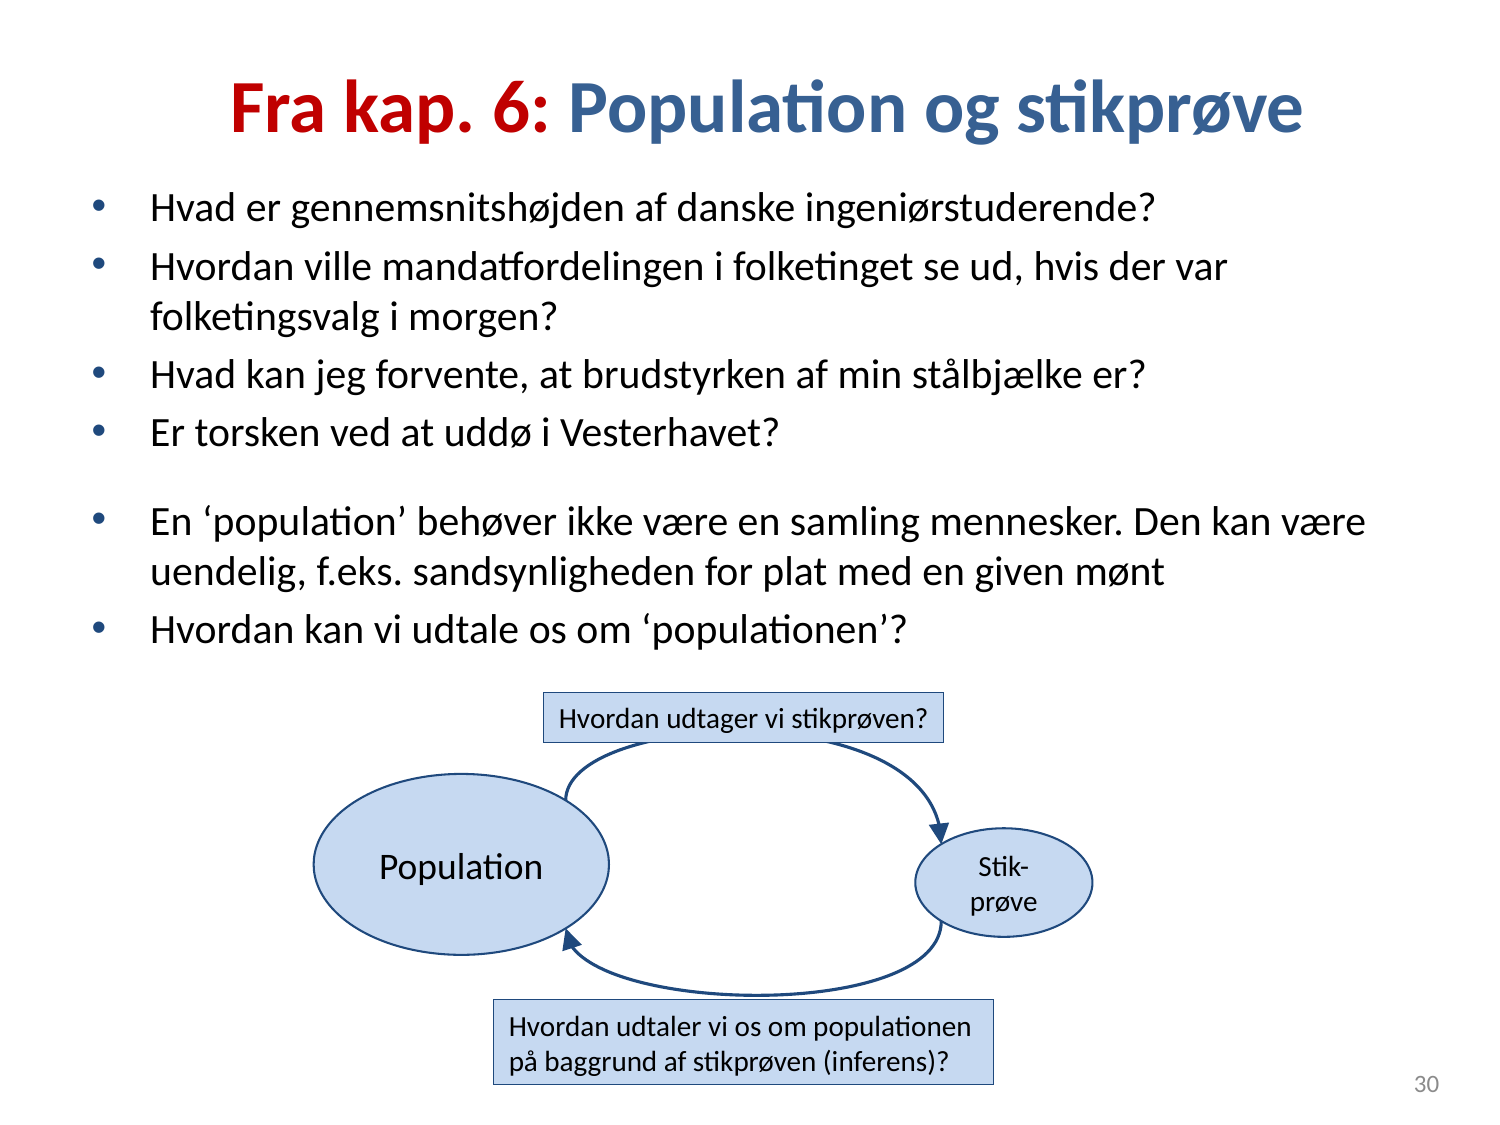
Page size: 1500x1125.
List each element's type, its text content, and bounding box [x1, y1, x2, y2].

list Hvad er gennemsnitshøjden af danske ingeniørstuderende? Hvordan ville mandatfordelingen i folketinget se ud, hvis der var folketingsvalg i morgen? Hvad kan jeg forvente, at brudstyrken af min stålbjælke er? Er torsken ved at uddø i Vesterhavet? En ‘population’ behøver ikke være en samling mennesker. Den kan være uendelig, f.eks. sandsynligheden for plat med en given mønt Hvordan kan vi udtale os om ‘populationen’? [76, 172, 1459, 1106]
title Fra kap. 6: Population og stikprøve [76, 45, 1459, 161]
slide_number 30 [1104, 1058, 1455, 1107]
text_box Hvordan udtaler vi os om populationen på baggrund af stikprøven (inferens)? [493, 999, 743, 1085]
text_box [748, 963, 759, 1104]
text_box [313, 773, 1093, 956]
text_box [748, 727, 759, 772]
text_box Hvordan udtager vi stikprøven? [543, 692, 944, 743]
text_box Hvordan udtaler vi os om populationen på baggrund af stikprøven (inferens)? [763, 999, 994, 1085]
